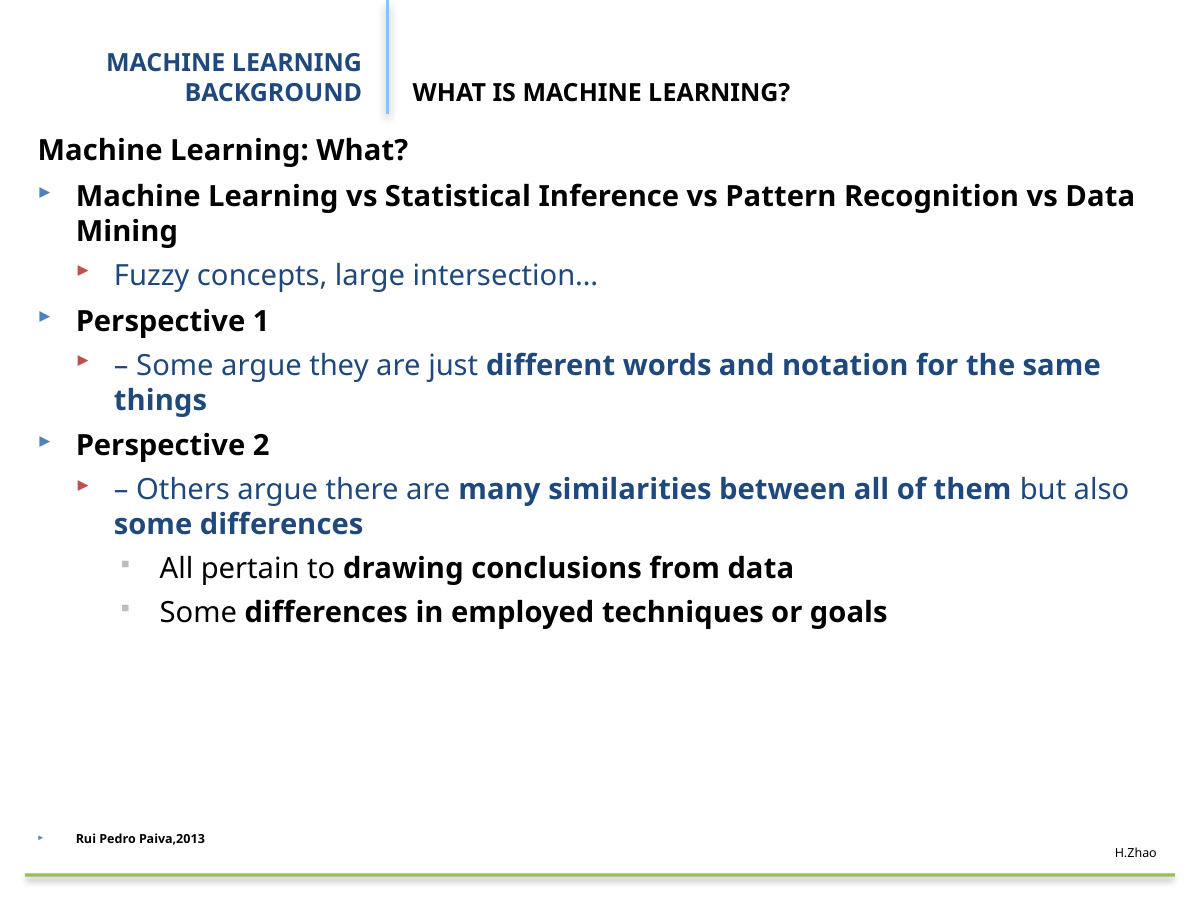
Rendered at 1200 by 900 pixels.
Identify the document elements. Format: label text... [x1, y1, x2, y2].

title MACHINE LEARNING BACKGROUND [24, 12, 375, 113]
list WHAT IS MACHINE LEARNING? [399, 12, 1175, 113]
list Rui Pedro Paiva,2013 [24, 825, 1175, 863]
list Machine Learning: What? Machine Learning vs Statistical Inference vs Pattern Recognition vs Data Mining Fuzzy concepts, large intersection… Perspective 1 – Some argue they are just different words and notation for the same things Perspective 2 – Others argue there are many similarities between all of them but also some differences All pertain to drawing conclusions from data Some differences in employed techniques or goals [24, 125, 1175, 813]
